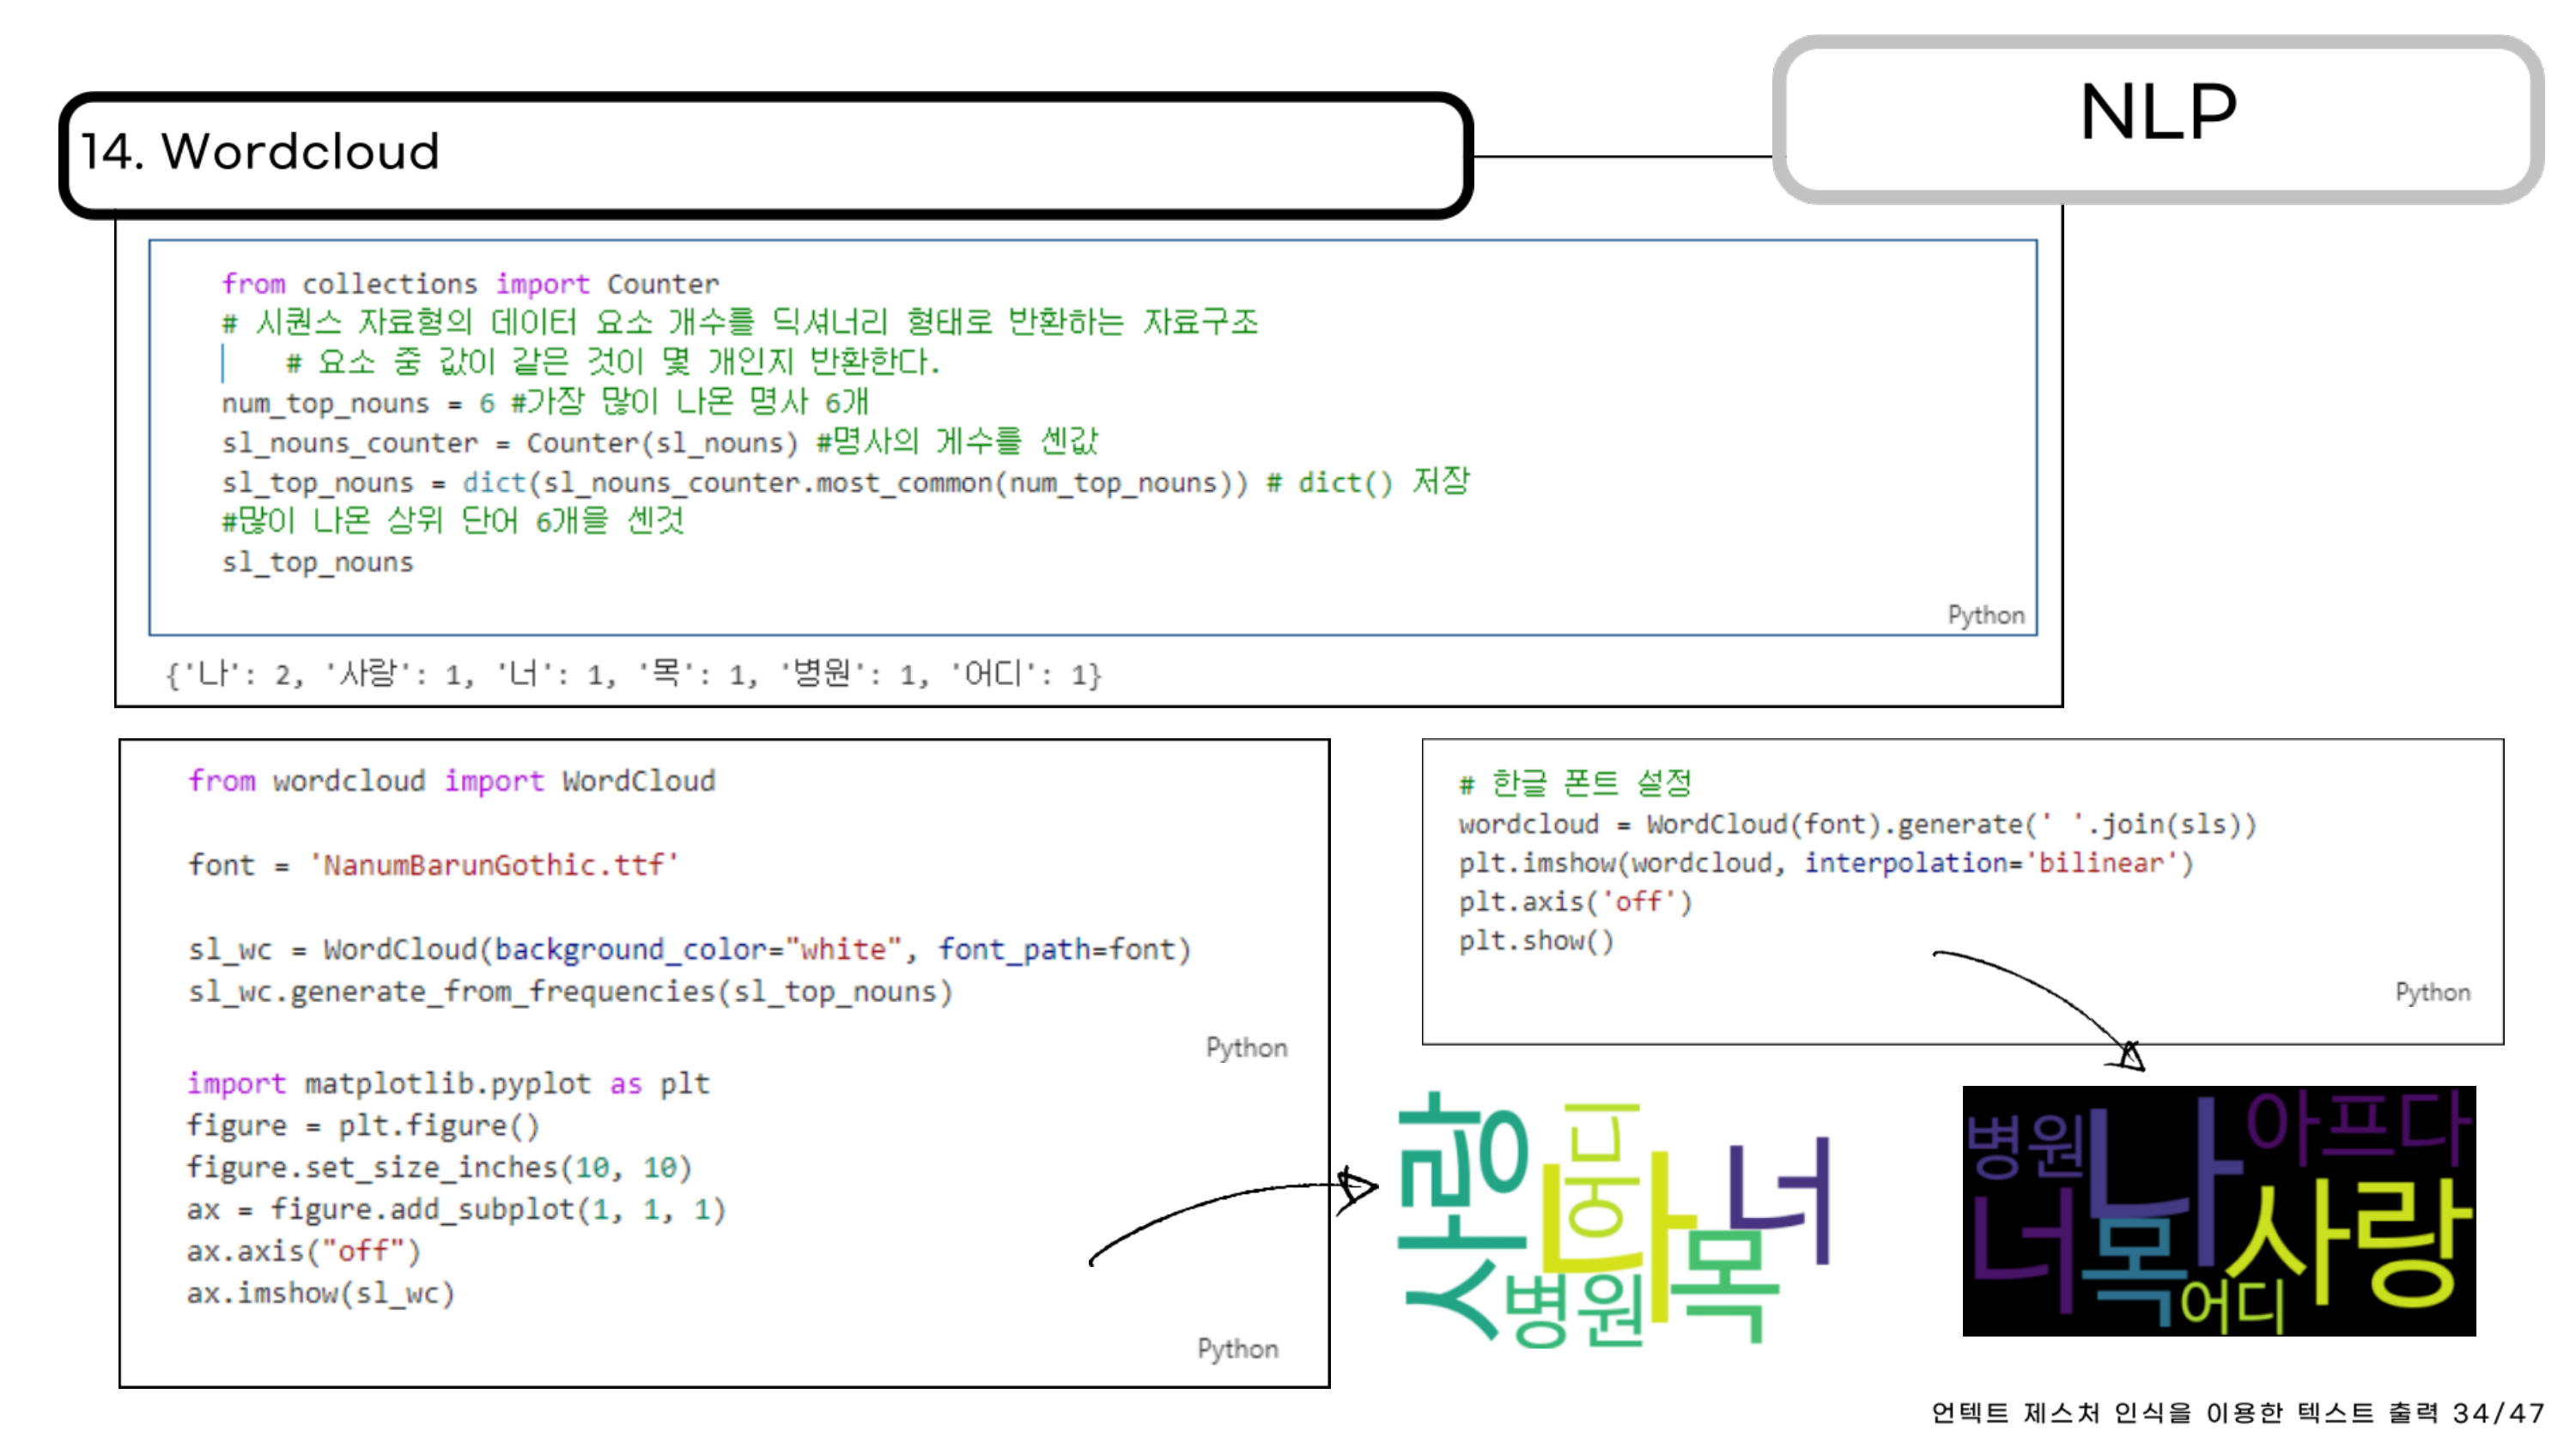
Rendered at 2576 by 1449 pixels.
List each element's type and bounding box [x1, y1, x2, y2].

text_box [114, 155, 2064, 708]
text_box [1421, 738, 2505, 1046]
picture [1890, 1395, 2555, 1437]
text_box [118, 738, 1331, 1389]
text_box [1962, 1086, 2476, 1337]
text_box [168, 762, 1291, 1064]
picture [1777, 58, 2268, 170]
picture [74, 117, 459, 191]
text_box [1089, 1165, 1379, 1267]
text_box [1381, 1082, 1836, 1349]
text_box [142, 231, 2044, 697]
text_box [1772, 34, 2545, 205]
text_box [166, 1063, 1289, 1369]
text_box [58, 91, 1474, 221]
picture [2030, 1048, 2156, 1086]
